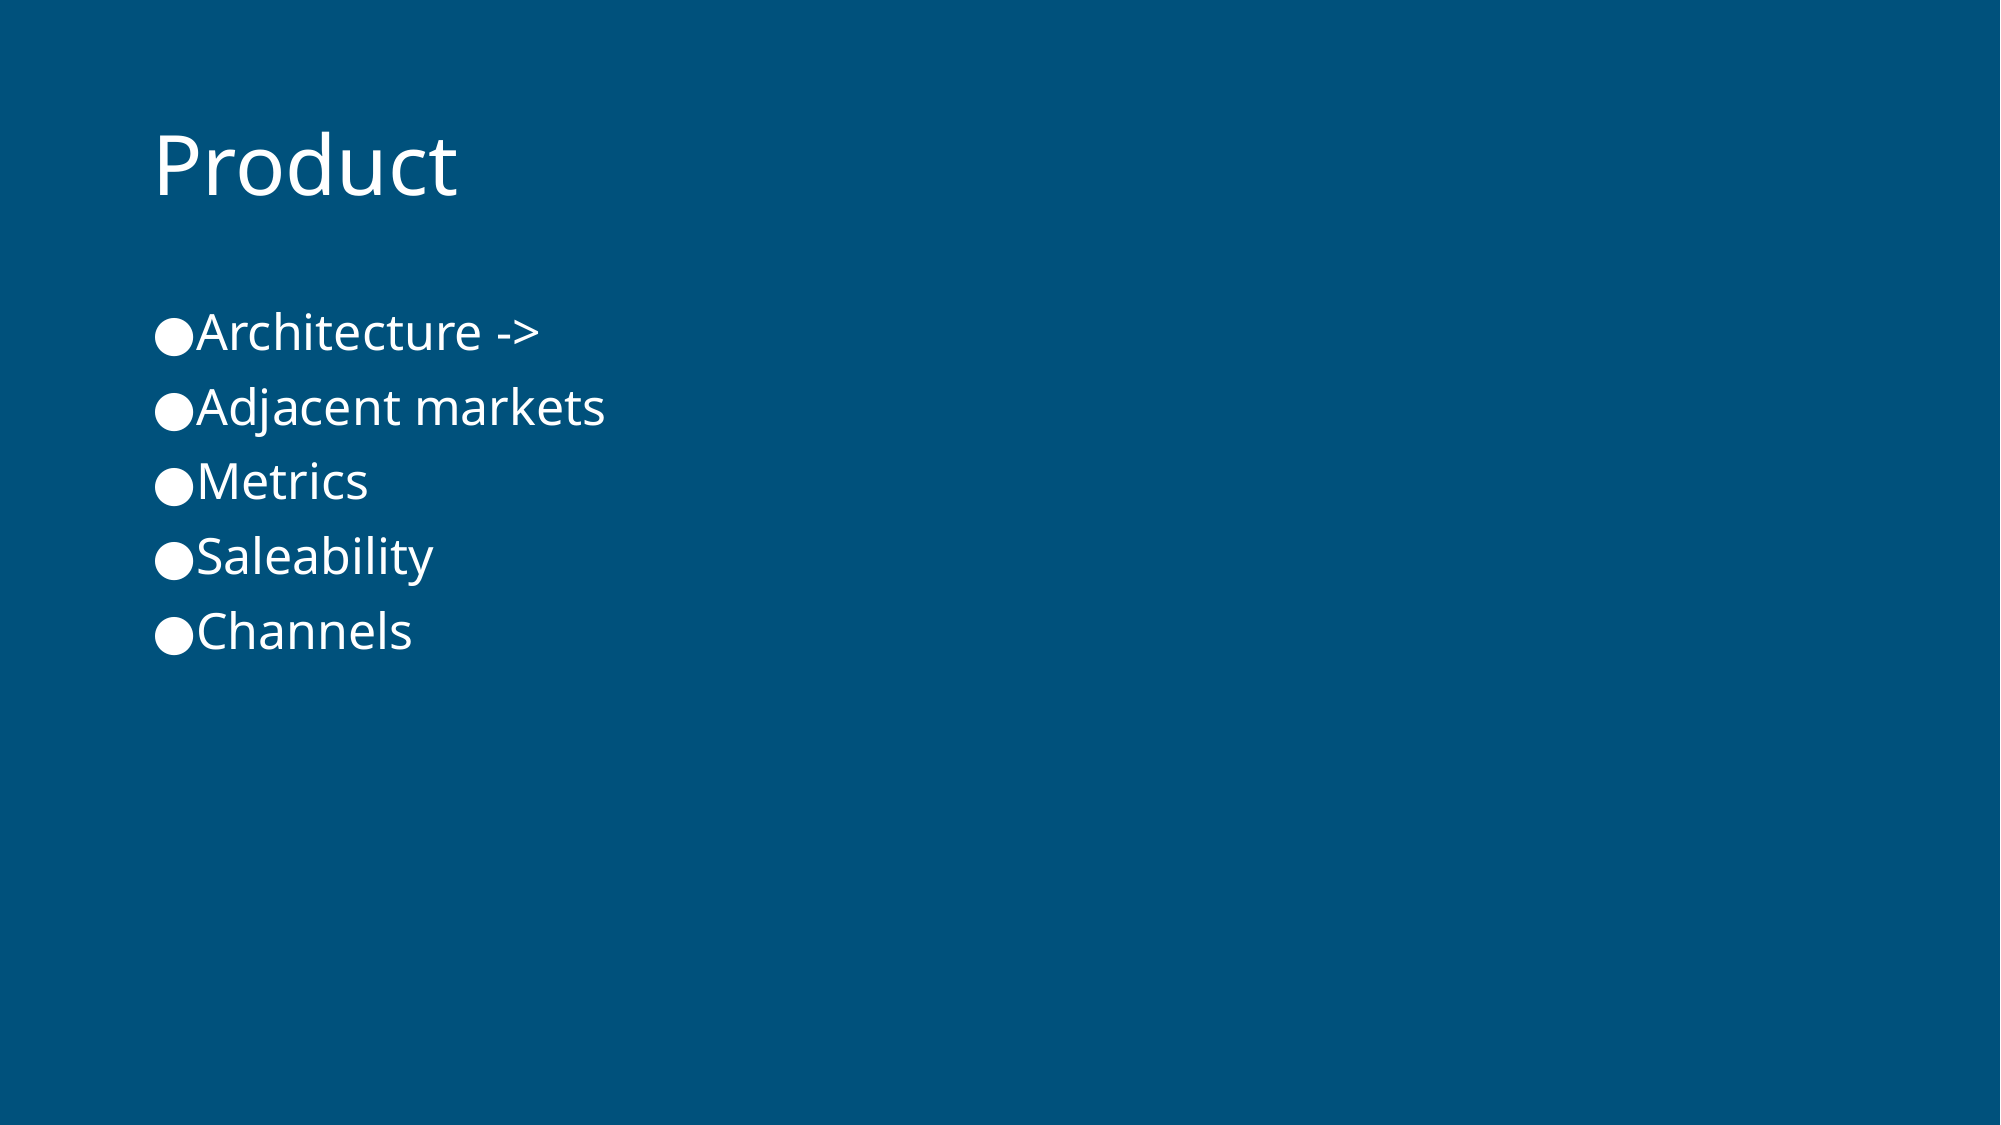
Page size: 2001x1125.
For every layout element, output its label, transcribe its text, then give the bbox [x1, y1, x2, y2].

list Architecture -> Adjacent markets Metrics Saleability Channels [137, 299, 1863, 1014]
title Product [137, 59, 1863, 278]
